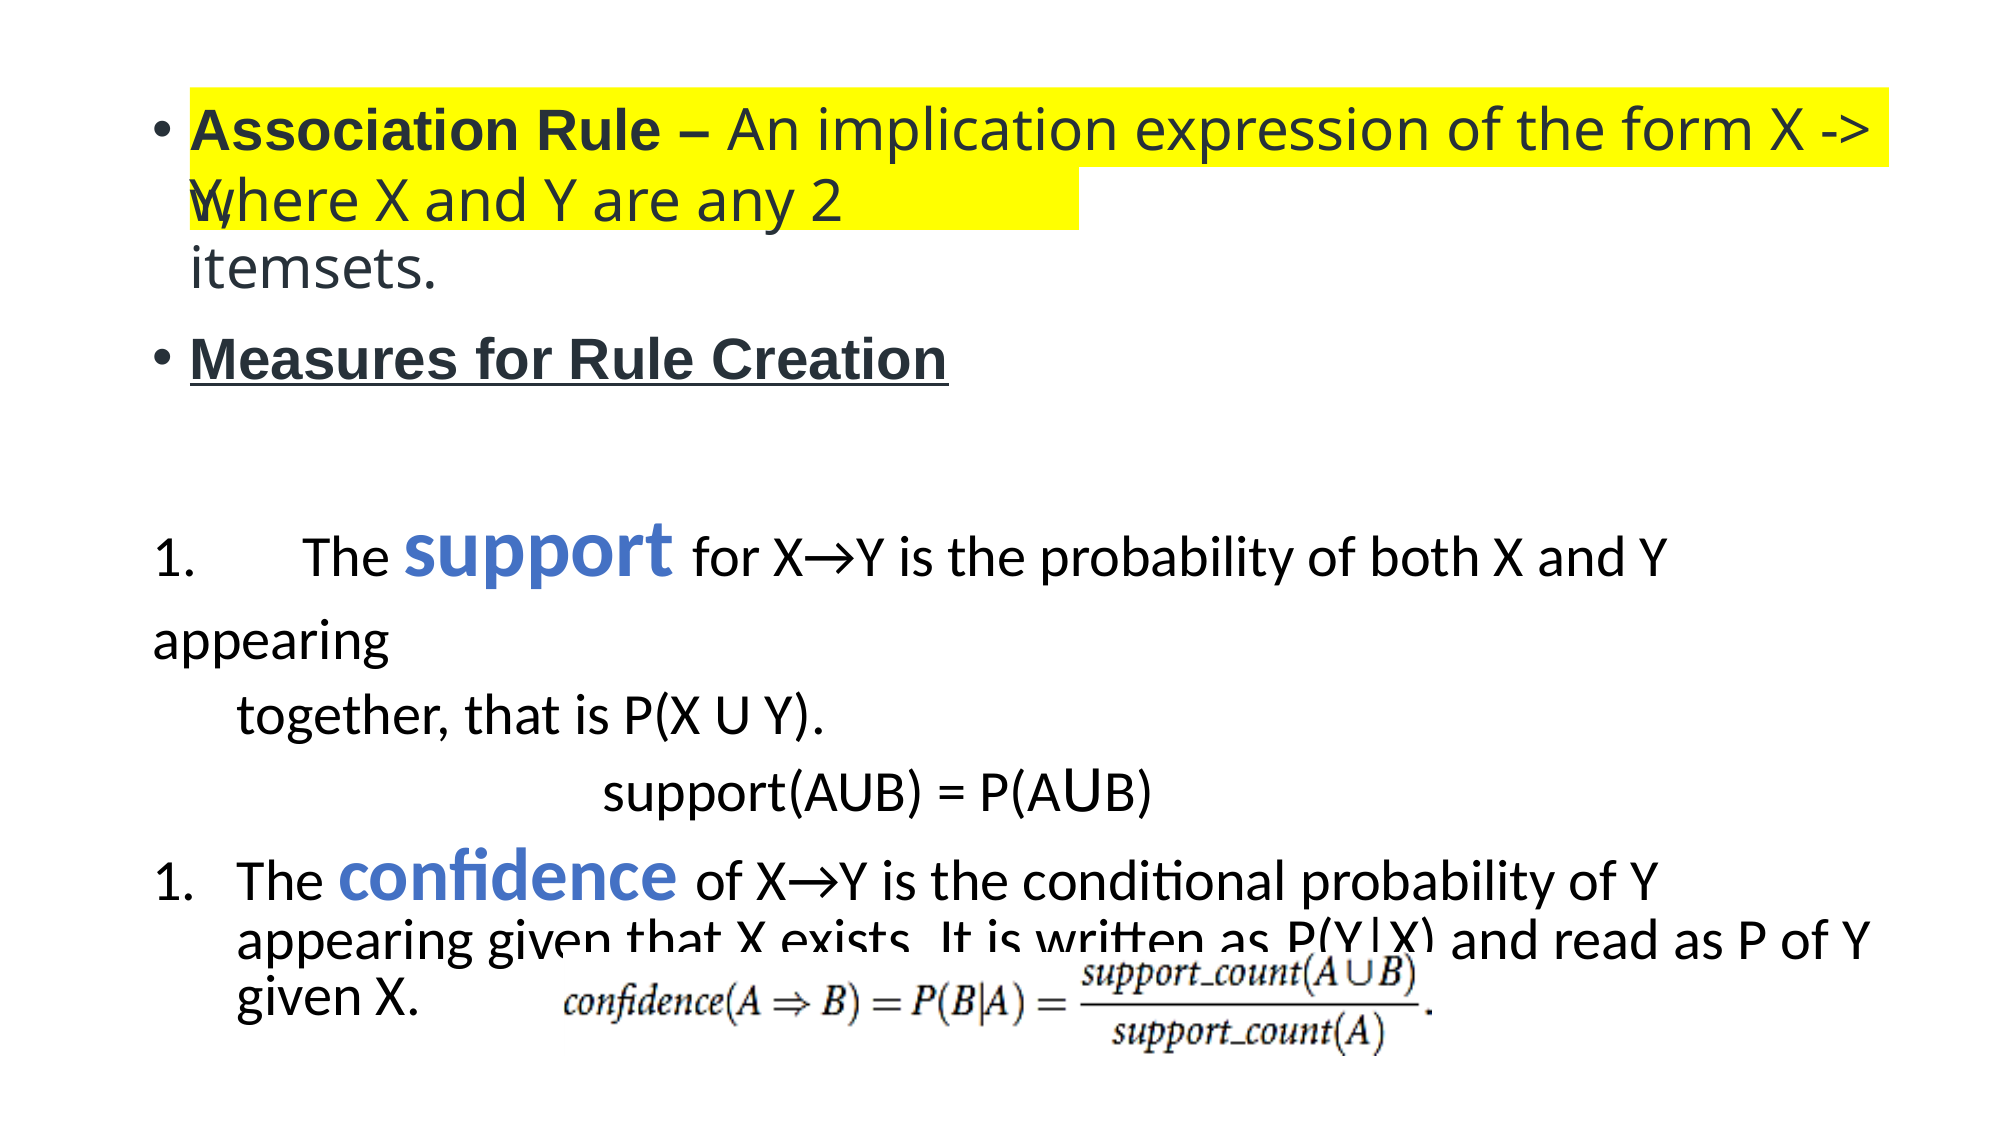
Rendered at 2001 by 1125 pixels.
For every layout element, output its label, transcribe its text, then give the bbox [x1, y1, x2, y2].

text_box • [150, 88, 175, 161]
text_box Measures for Rule Creation 1. The support for X→Y is the probability of both X and Y appearing together, that is P(X U Y). support(AUB) = P(AꓴB) 1. The confidence of X→Y is the conditional probability of Y appearing given that X exists. It is written as P(Y|X) and read as P of Y given X. [150, 319, 1888, 1027]
text_box Association Rule – An implication expression of the form X -> Y, [189, 87, 1889, 234]
text_box where X and Y are any 2 itemsets. [189, 166, 1082, 303]
picture [563, 952, 1432, 1057]
